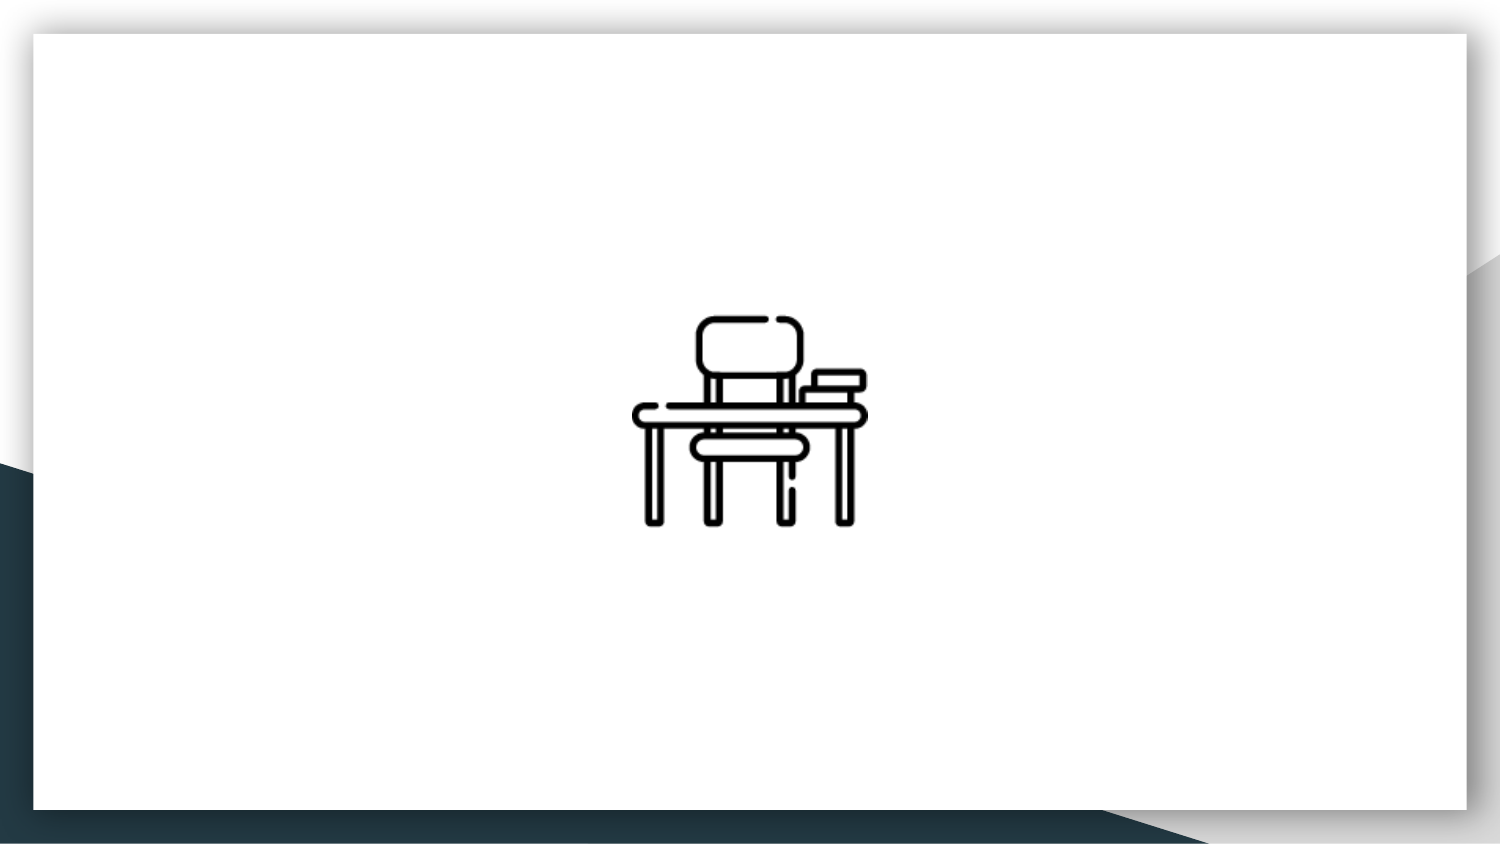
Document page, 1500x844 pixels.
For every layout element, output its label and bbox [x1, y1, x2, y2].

picture [632, 304, 868, 540]
